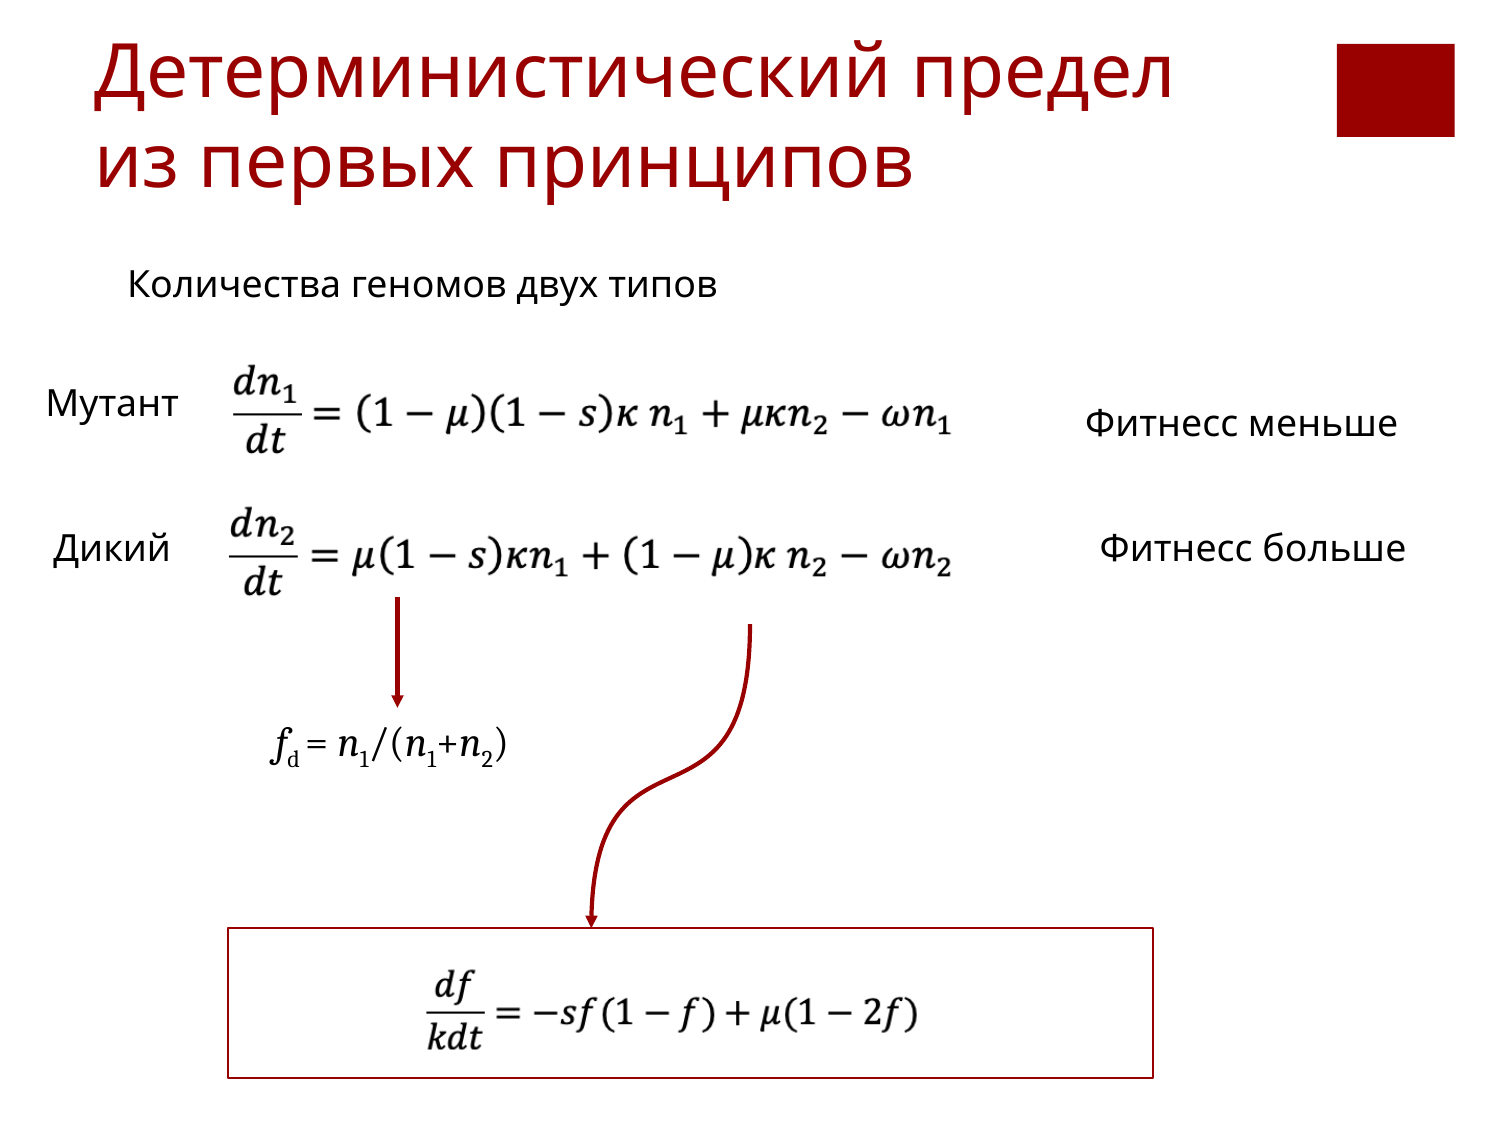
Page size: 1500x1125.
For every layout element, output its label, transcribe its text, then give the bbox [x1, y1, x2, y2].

title Детерминистический предел из первых принципов [79, 19, 1262, 301]
text_box fd = n1/(n1+n2) [260, 707, 518, 780]
text_box Дикий [38, 516, 187, 577]
text_box Фитнесс больше [1084, 516, 1422, 577]
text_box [518, 696, 824, 857]
text_box Мутант [30, 371, 195, 432]
text_box Количества геномов двух типов [112, 252, 734, 312]
text_box Фитнесс меньше [1070, 391, 1414, 451]
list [203, 335, 1066, 639]
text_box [227, 927, 1154, 1079]
